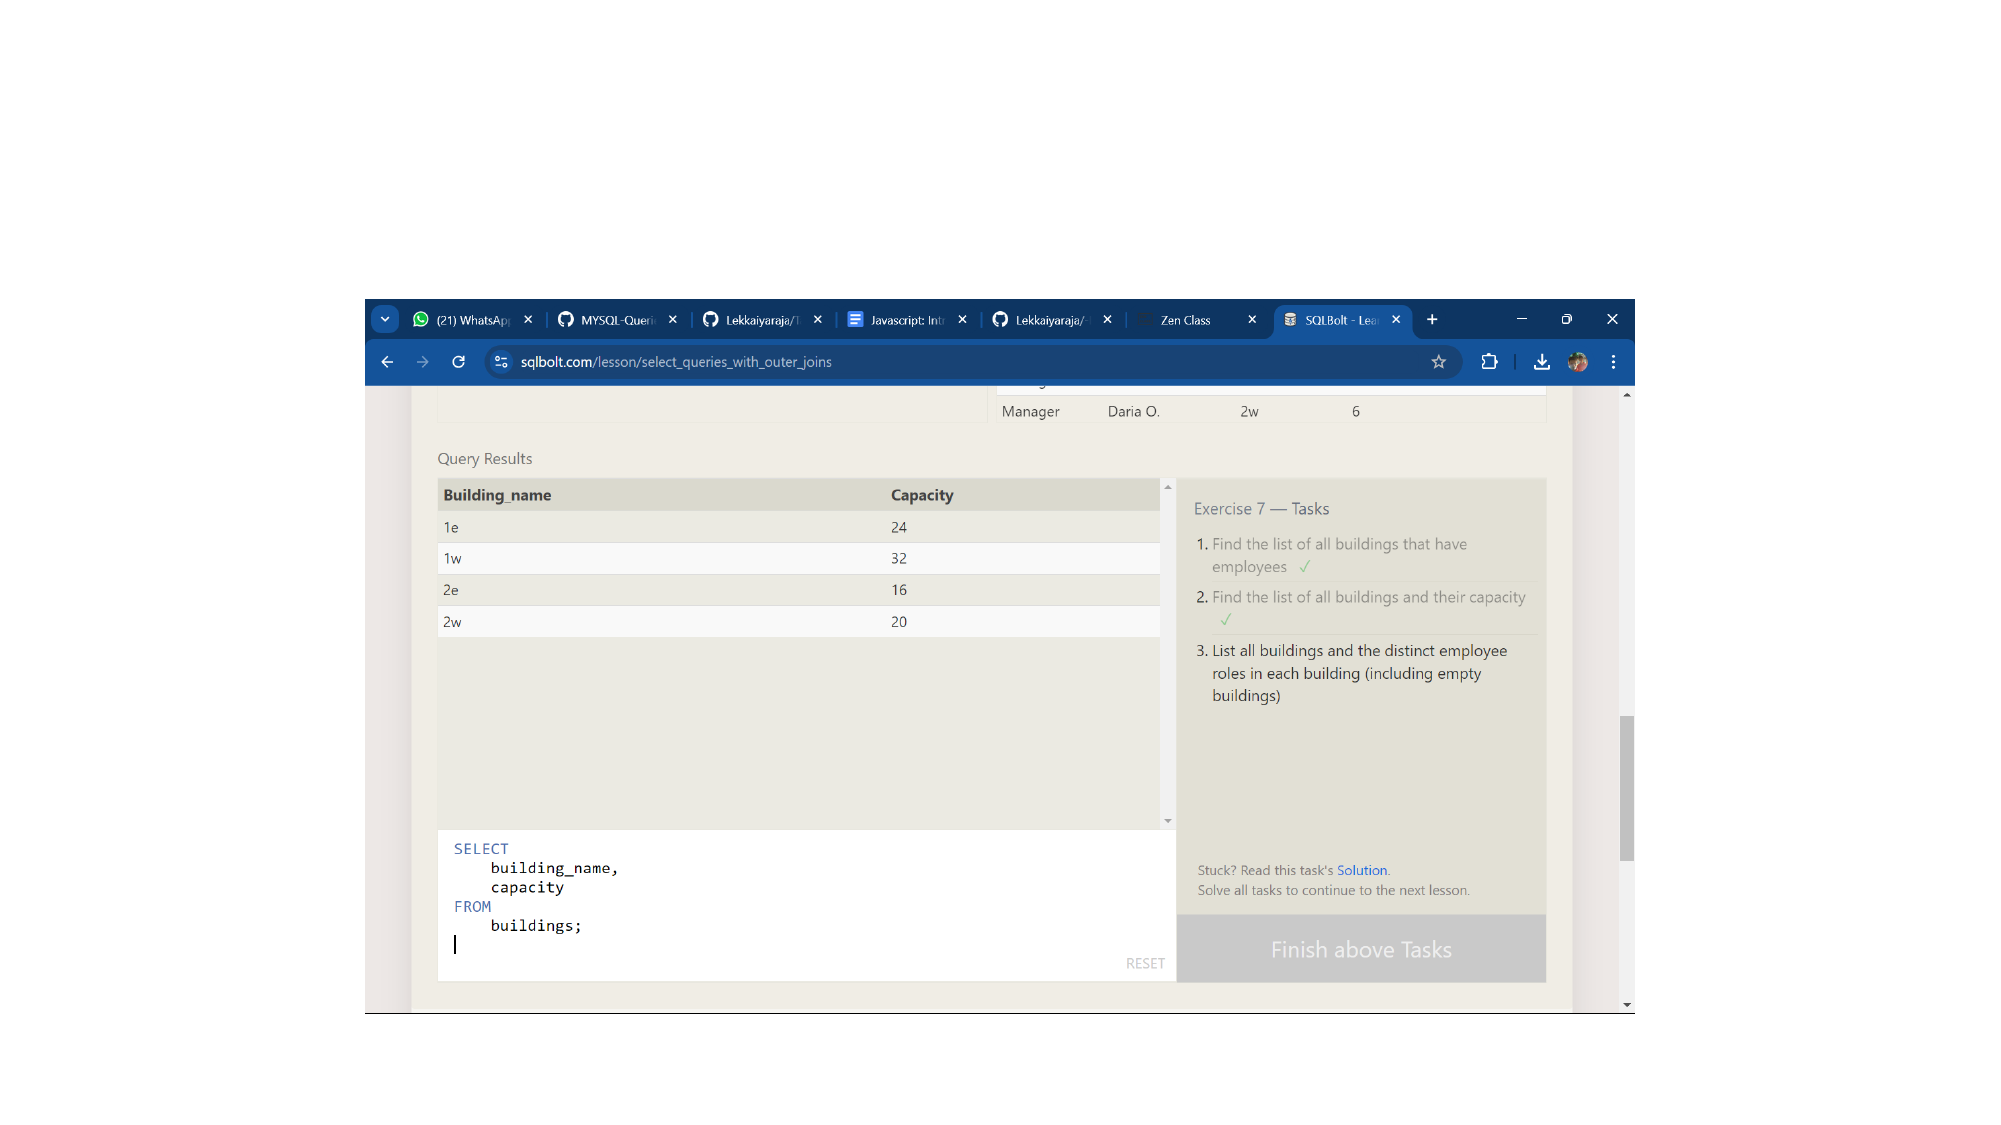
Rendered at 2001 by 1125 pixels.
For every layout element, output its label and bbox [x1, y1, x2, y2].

list [365, 299, 1635, 1014]
